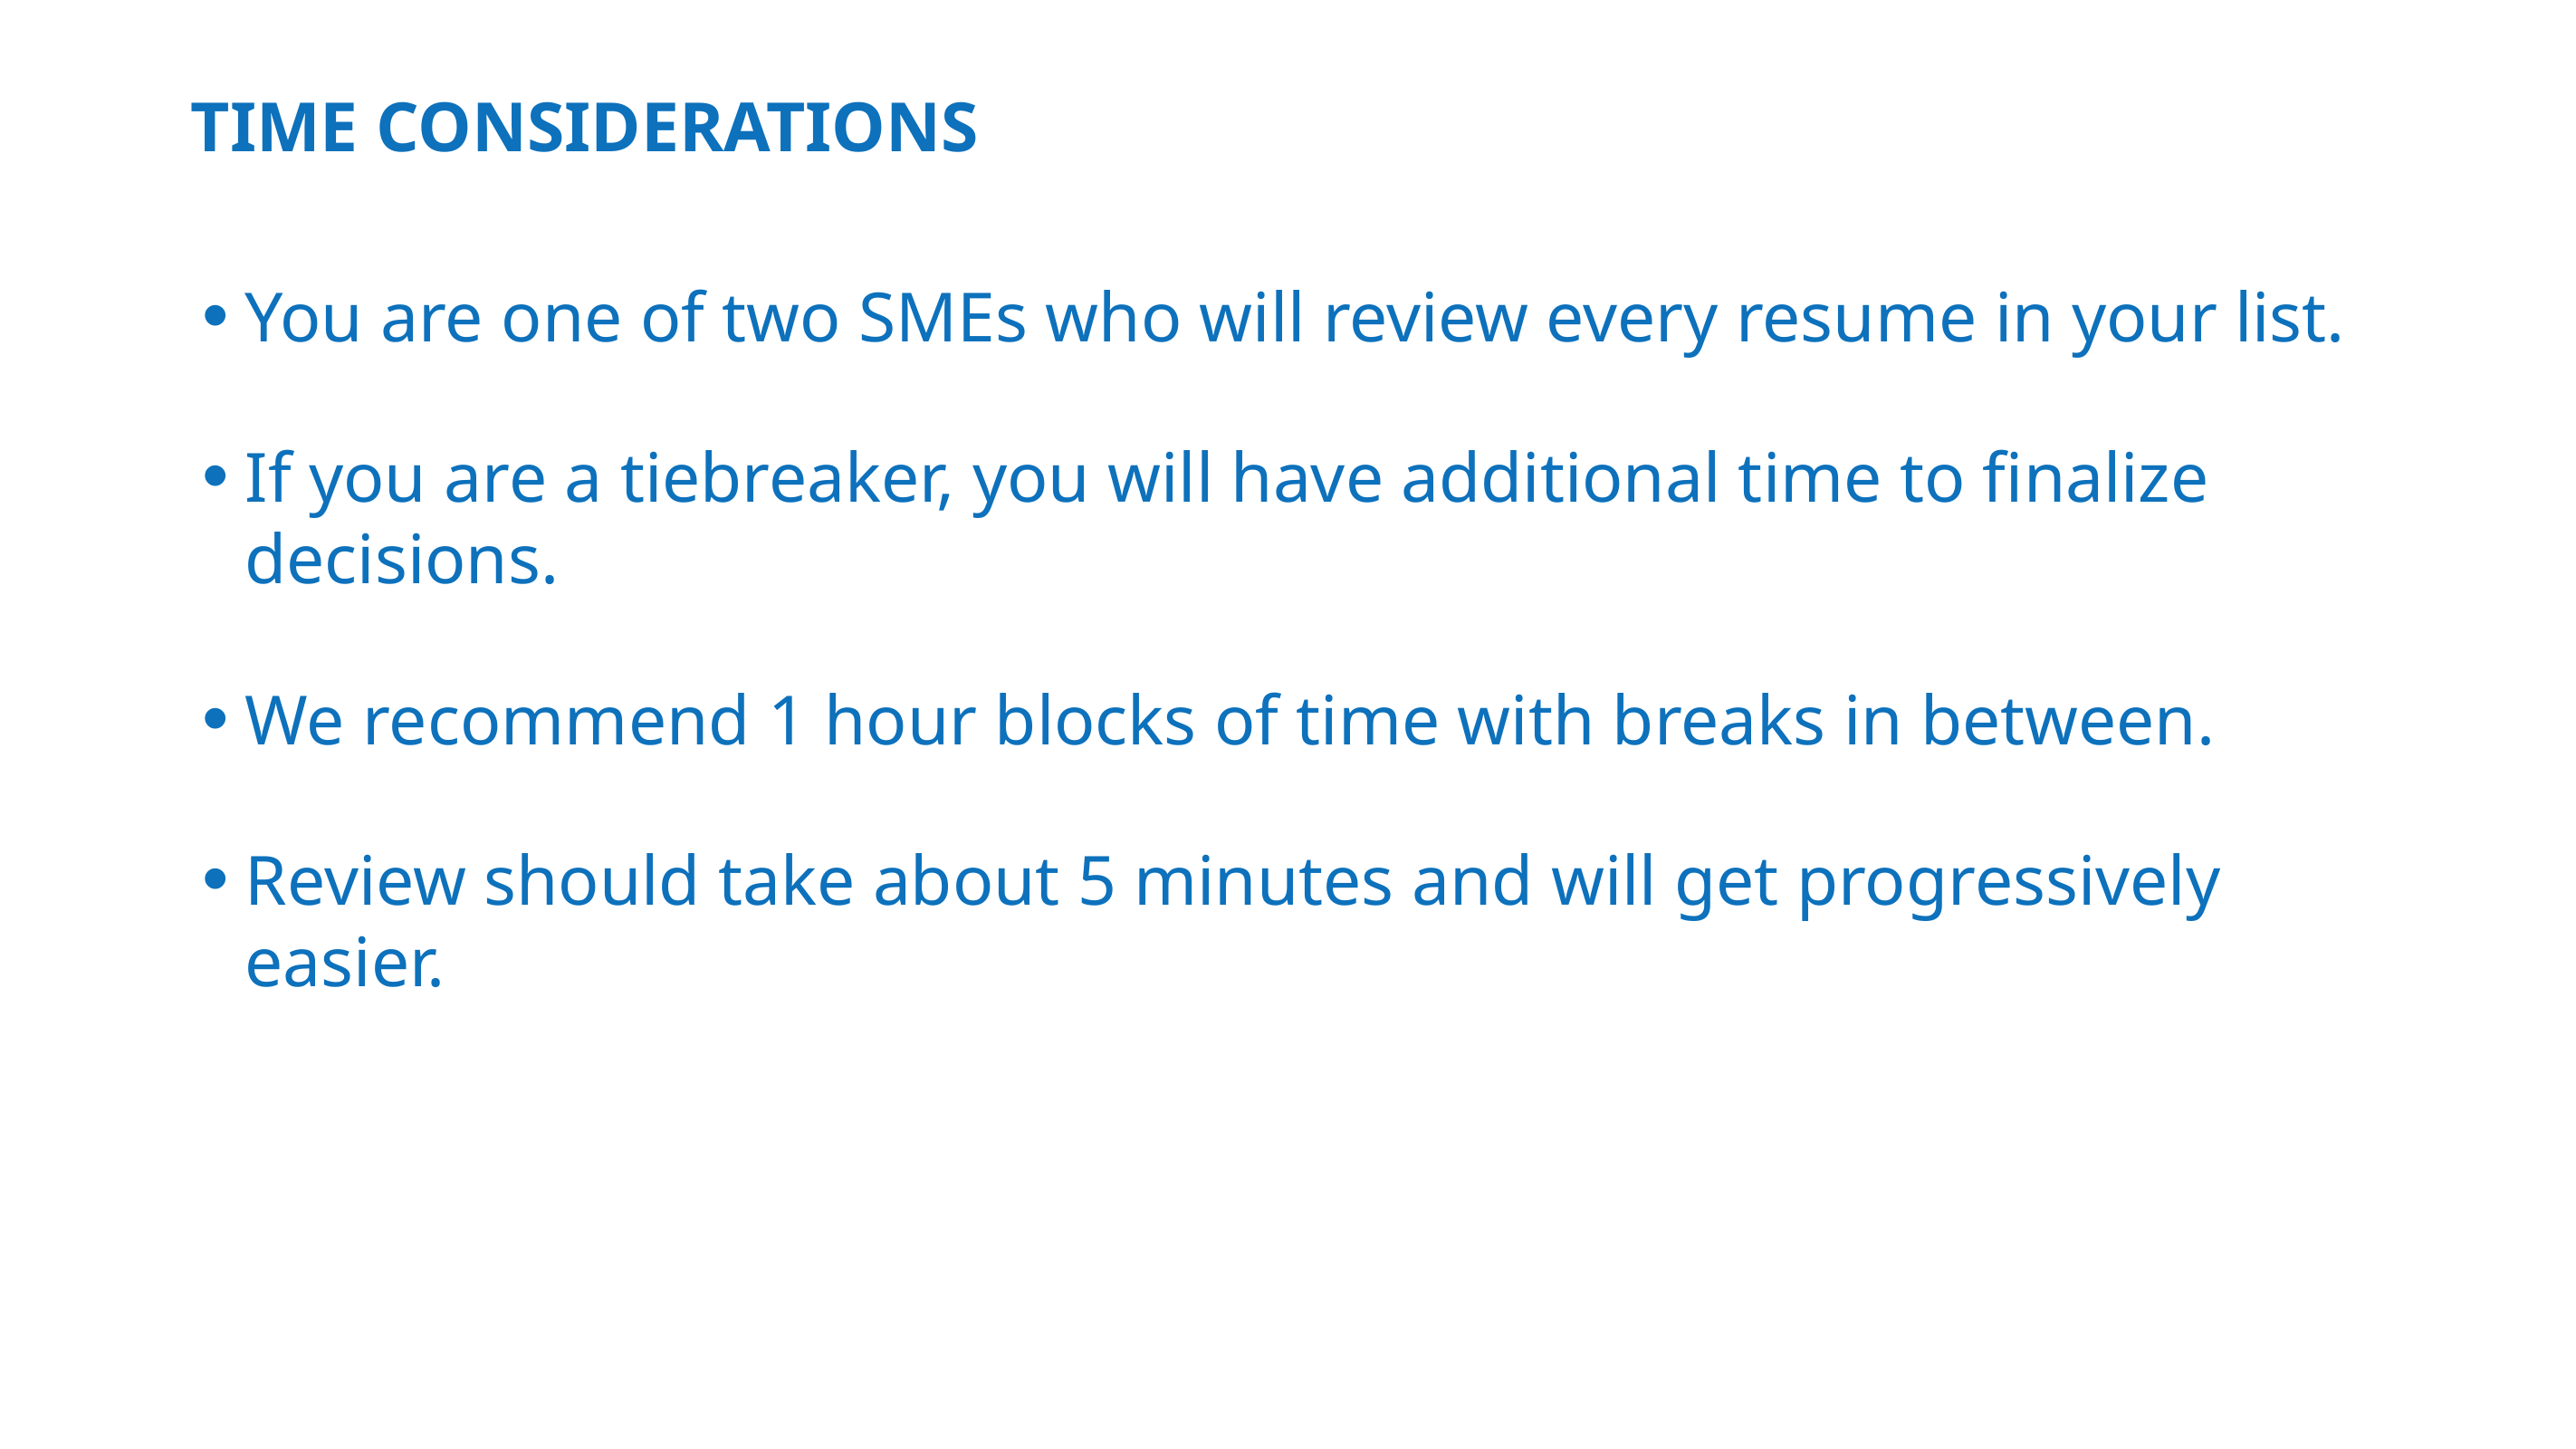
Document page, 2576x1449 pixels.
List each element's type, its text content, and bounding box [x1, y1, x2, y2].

list You are one of two SMEs who will review every resume in your list. If you are a tiebreaker, you will have additional time to finalize decisions. We recommend 1 hour blocks of time with breaks in between. Review should take about 5 minutes and will get progressively easier. [177, 273, 2399, 1333]
title Time considerations [177, 77, 2399, 269]
